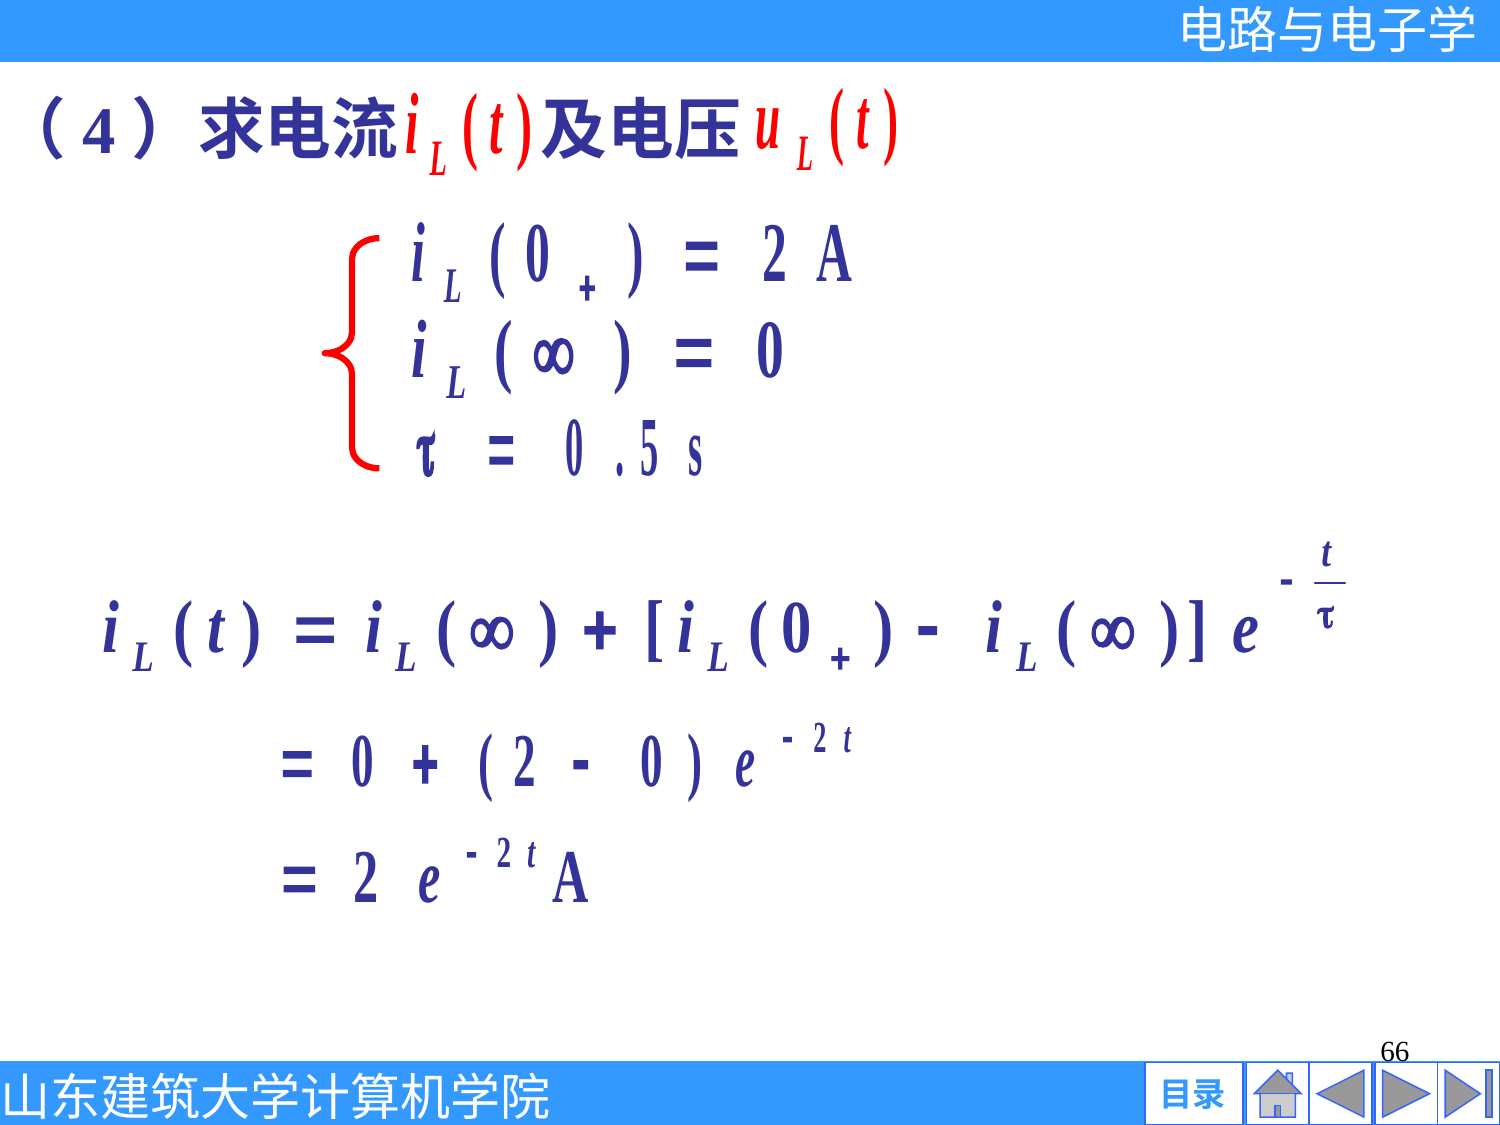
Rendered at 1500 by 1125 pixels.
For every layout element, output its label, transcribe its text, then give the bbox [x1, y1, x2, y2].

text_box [265, 819, 628, 929]
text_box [0, 61, 916, 185]
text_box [324, 196, 898, 492]
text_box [88, 515, 1362, 680]
slide_number 66 [1074, 1024, 1425, 1103]
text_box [265, 703, 876, 814]
